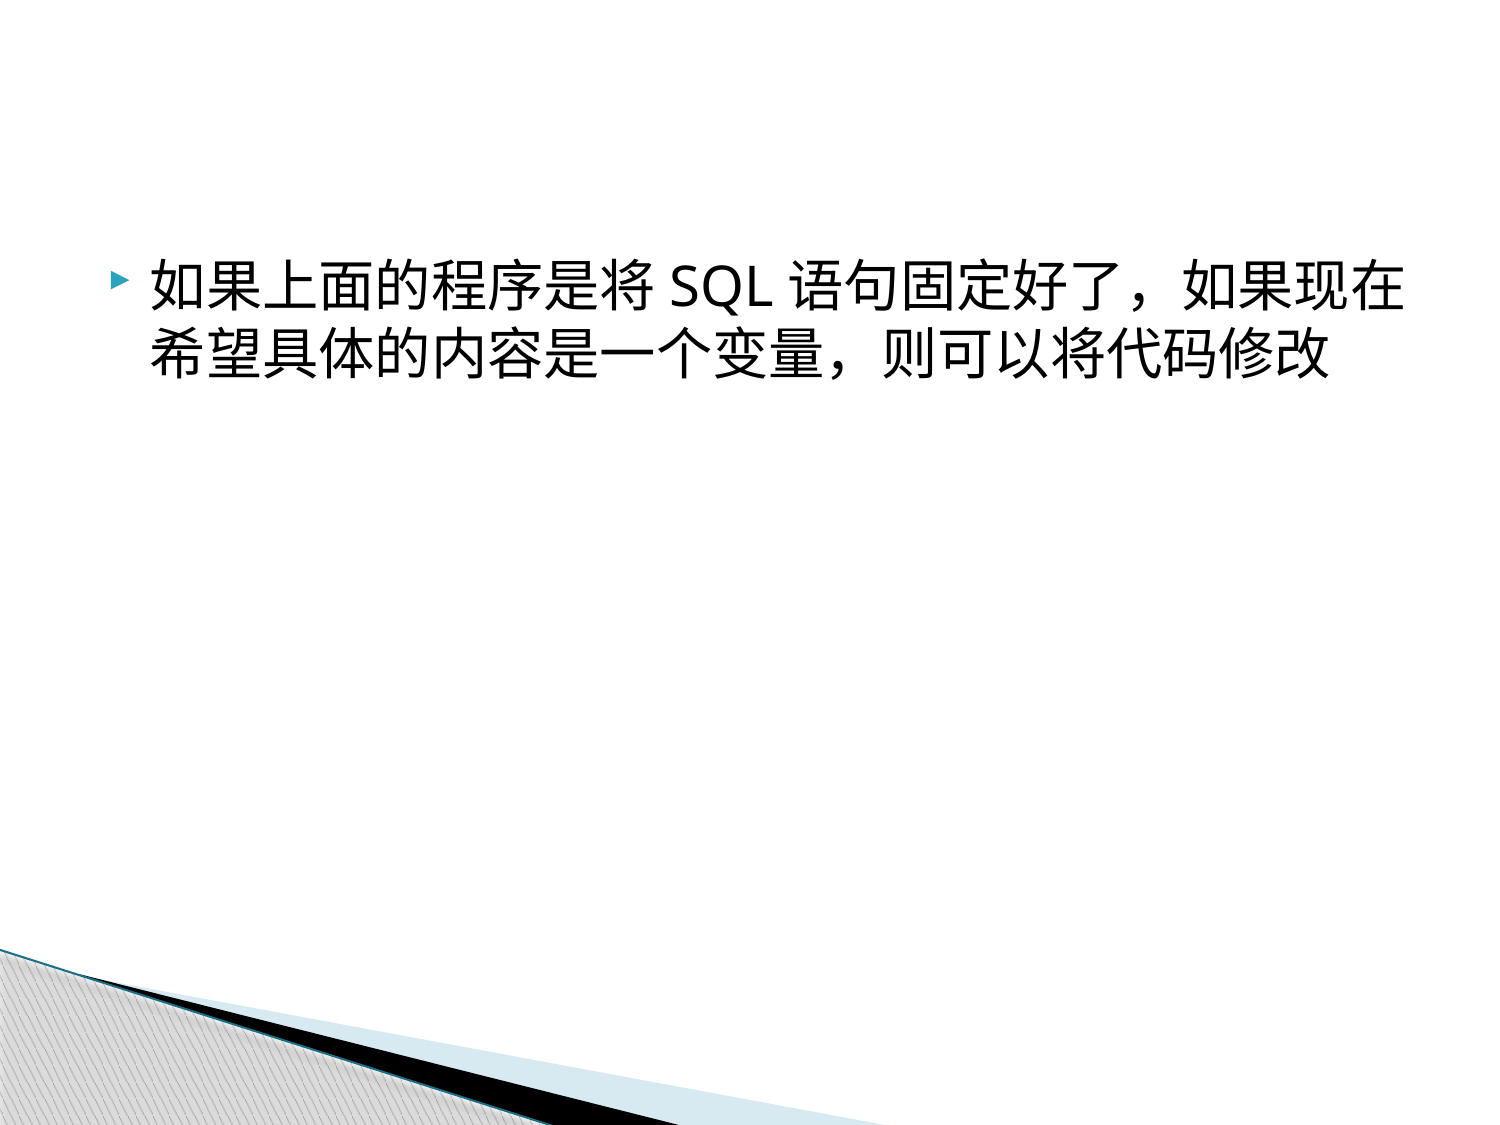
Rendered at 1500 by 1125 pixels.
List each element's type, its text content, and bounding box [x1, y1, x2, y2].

list 如果上面的程序是将SQL语句固定好了，如果现在希望具体的内容是一个变量，则可以将代码修改 [75, 243, 1425, 986]
